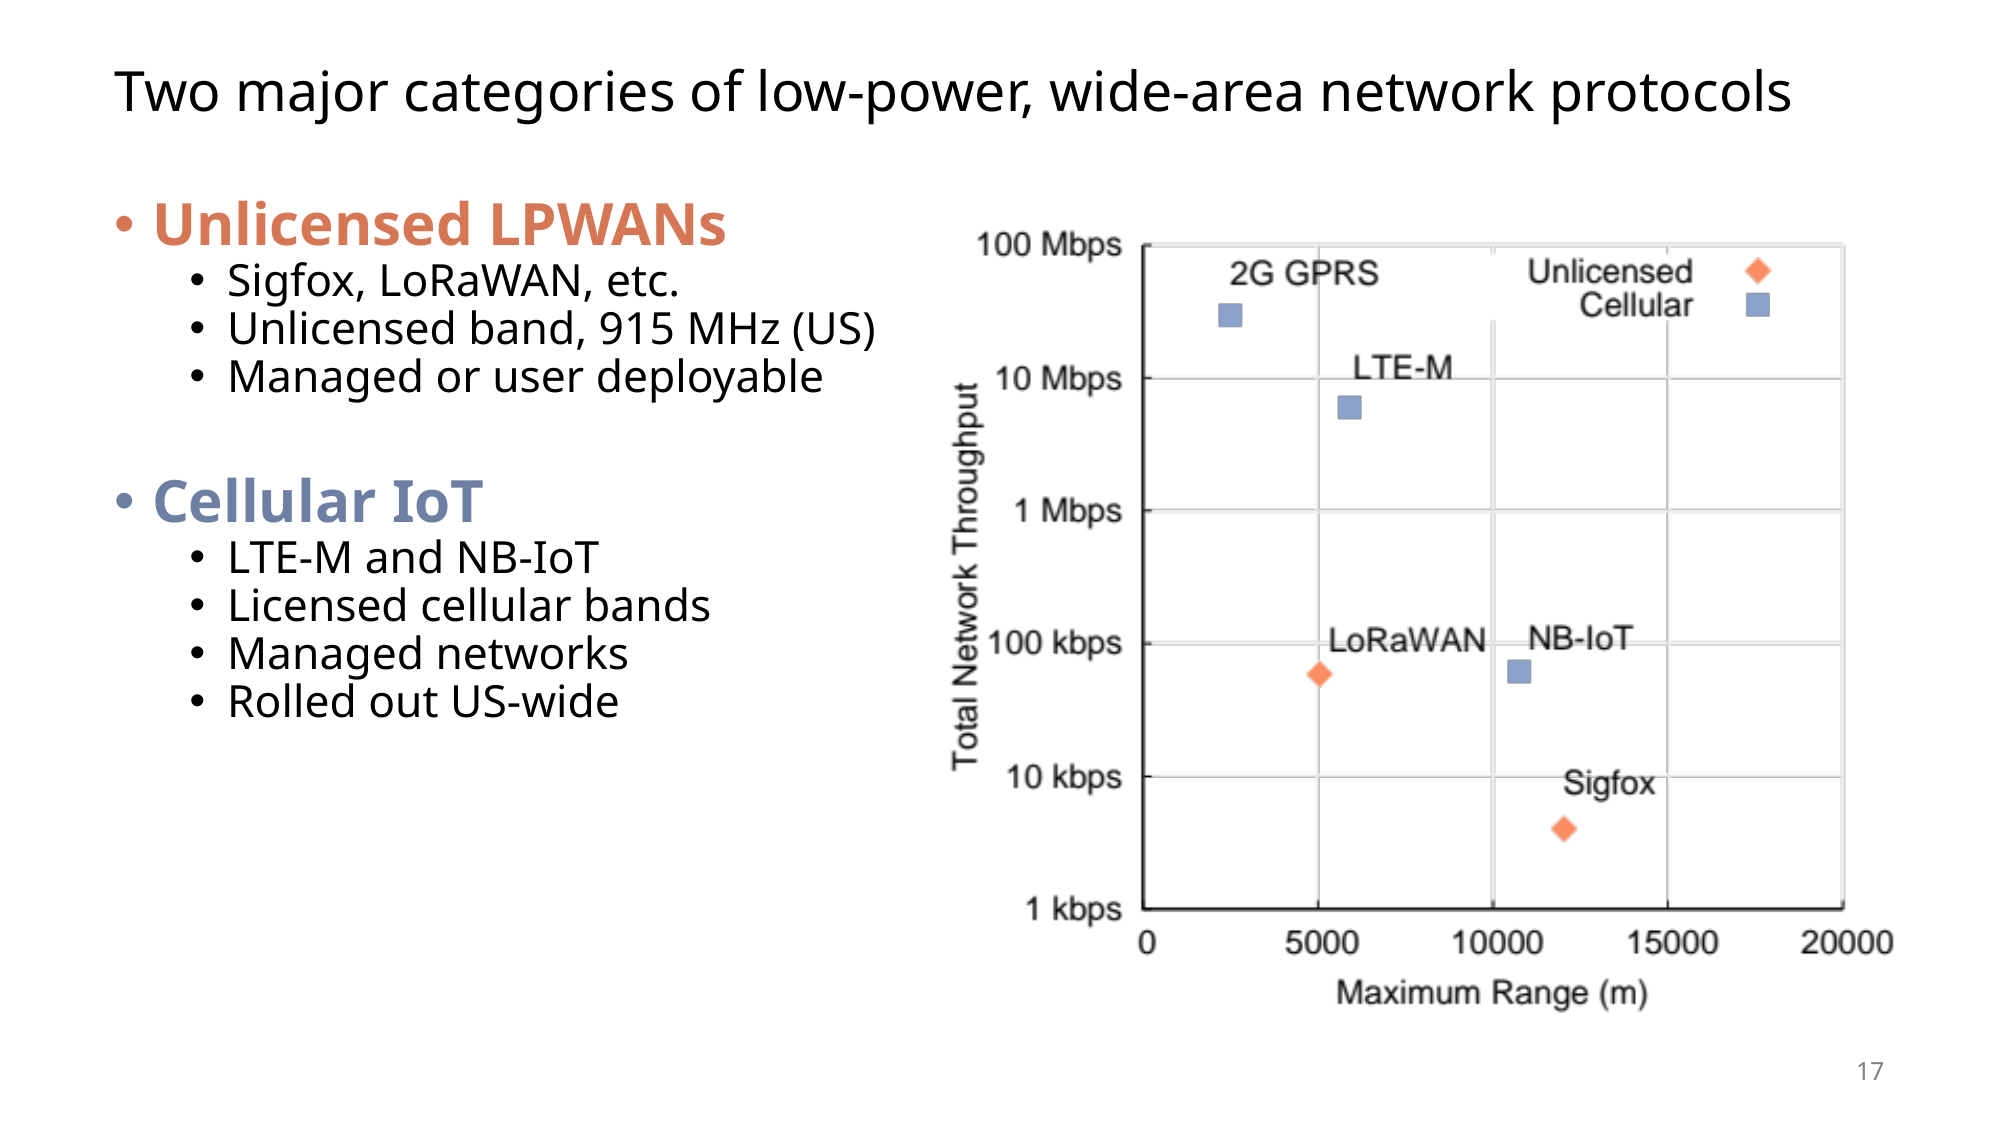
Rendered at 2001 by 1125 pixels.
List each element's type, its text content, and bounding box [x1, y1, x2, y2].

list Unlicensed LPWANs Sigfox, LoRaWAN, etc. Unlicensed band, 915 MHz (US) Managed or user deployable Cellular IoT LTE-M and NB-IoT Licensed cellular bands Managed networks Rolled out US-wide [99, 187, 1900, 1013]
picture [899, 212, 1900, 1013]
title Two major categories of low-power, wide-area network protocols [99, 37, 1900, 150]
slide_number 17 [1749, 1042, 1900, 1103]
